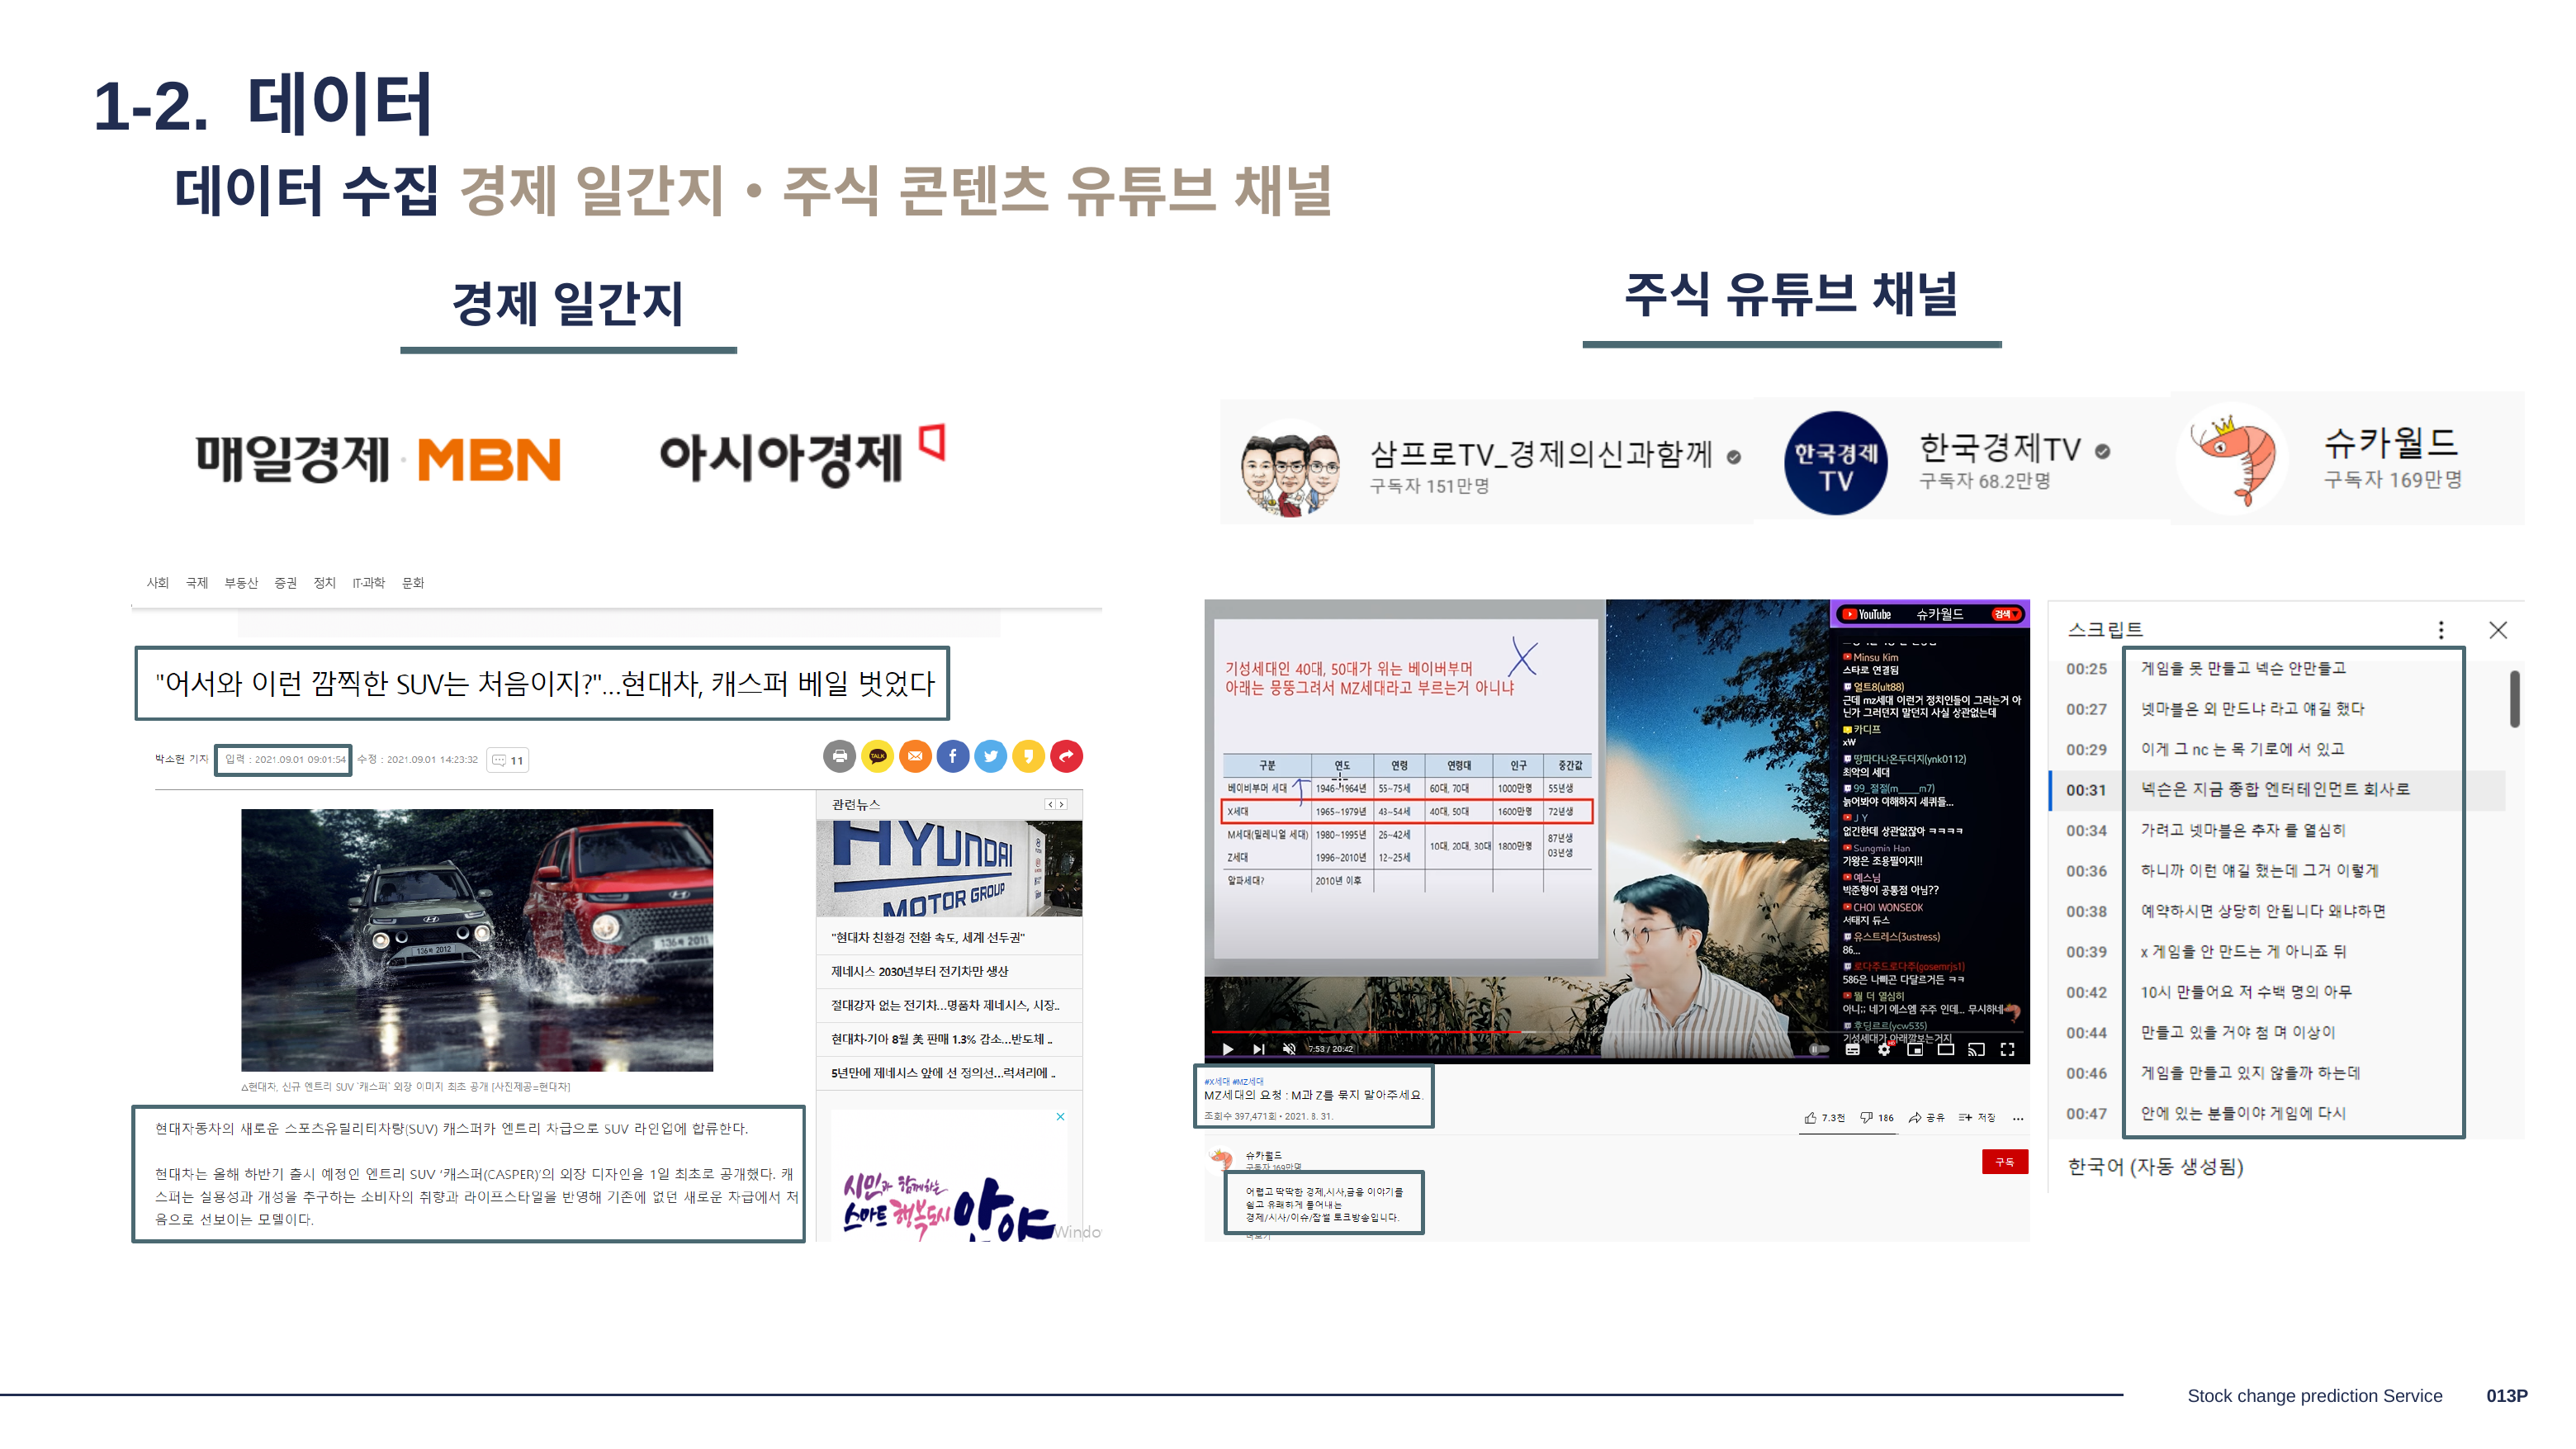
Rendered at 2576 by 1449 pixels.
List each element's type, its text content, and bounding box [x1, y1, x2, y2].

picture [1220, 381, 2525, 525]
picture [2047, 599, 2525, 1193]
picture [637, 391, 972, 519]
text_box 데이터 수집 경제 일간지‧주식 콘텐츠 유튜브 채널 [161, 150, 1423, 230]
picture [1205, 599, 2031, 1242]
text_box 주식 유튜브 채널 [1556, 258, 2028, 329]
text_box 1-2. 데이터 [80, 54, 968, 150]
picture [173, 408, 592, 507]
text_box [1195, 1065, 1200, 1128]
picture [400, 347, 737, 354]
picture [131, 558, 1103, 1242]
slide_number 0‹#›P [2402, 1370, 2541, 1420]
text_box 경제 일간지 [333, 268, 804, 339]
text_box Stock change prediction Service [2175, 1377, 2402, 1412]
picture [1582, 341, 2003, 348]
